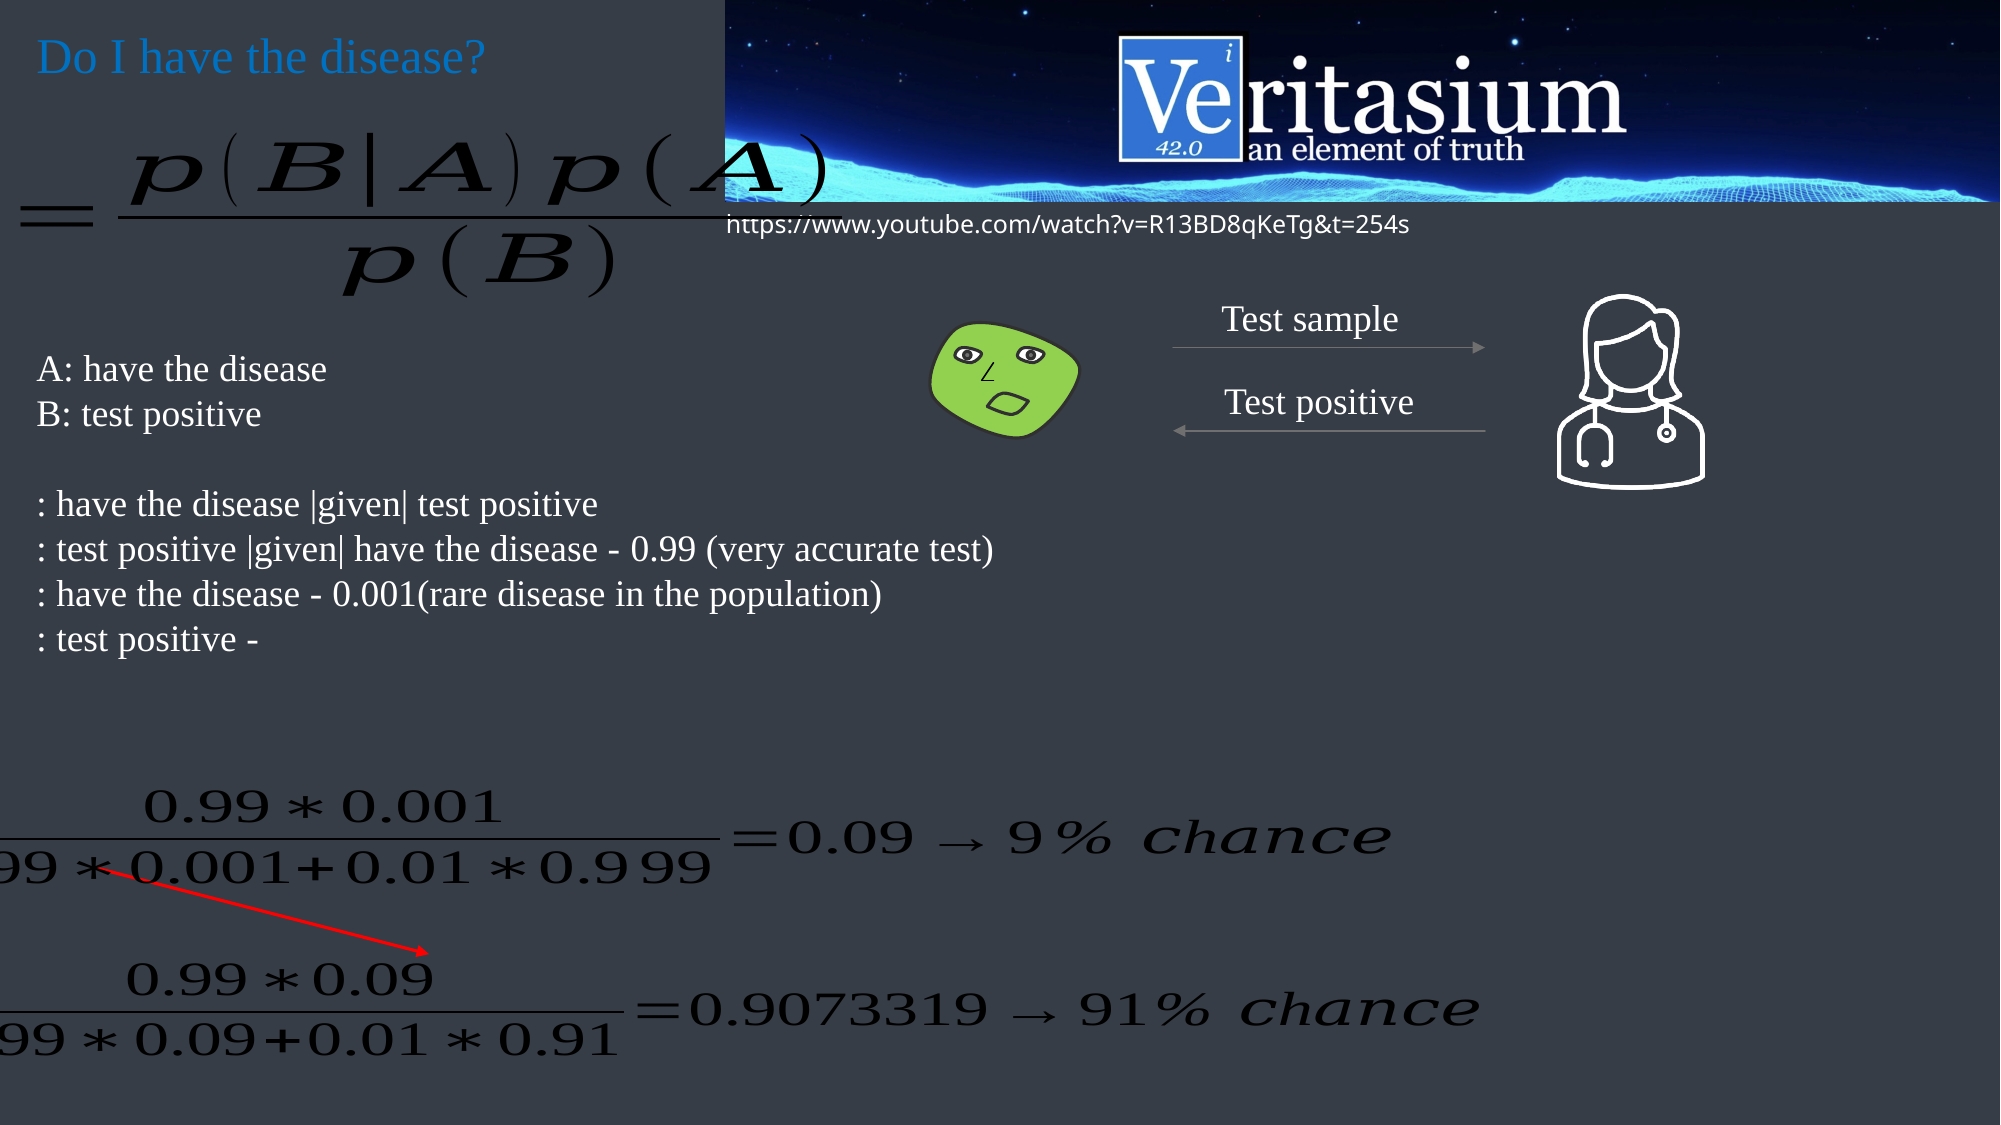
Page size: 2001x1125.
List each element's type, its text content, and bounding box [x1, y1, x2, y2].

text_box [986, 391, 1028, 405]
text_box [962, 349, 973, 361]
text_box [96, 868, 430, 955]
text_box Do I have the disease? [21, 16, 724, 92]
text_box [928, 320, 1082, 440]
text_box Test positive [1209, 370, 1447, 430]
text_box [981, 362, 994, 379]
text_box [985, 399, 1030, 416]
text_box https://www.youtube.com/watch?v=R13BD8qKeTg&t=254s [711, 201, 1912, 247]
picture [724, 0, 2000, 202]
text_box [1025, 349, 1037, 361]
text_box [1015, 345, 1046, 365]
text_box Test sample [1206, 286, 1426, 347]
text_box [953, 345, 984, 365]
picture [1511, 274, 1750, 512]
